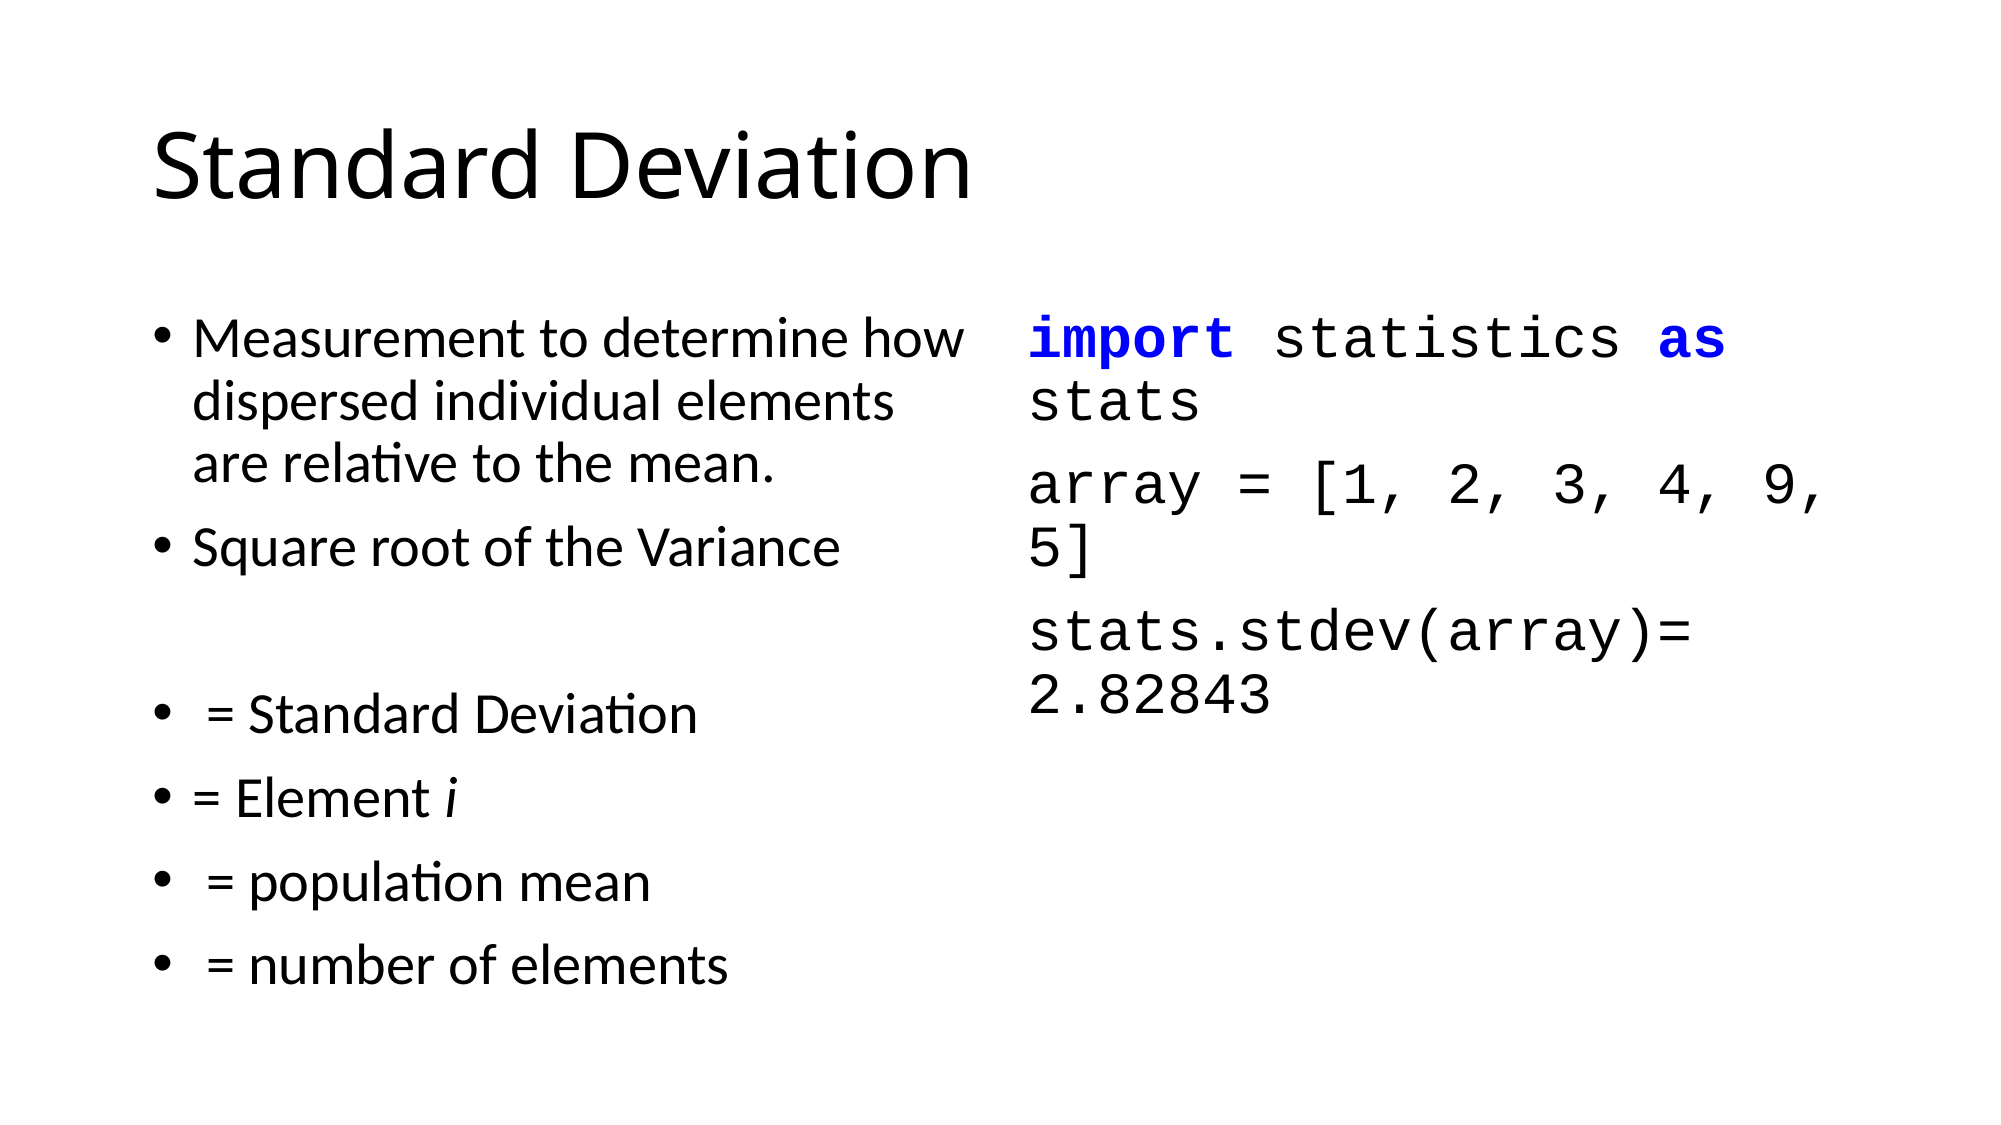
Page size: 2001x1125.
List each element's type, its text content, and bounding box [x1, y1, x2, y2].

title Standard Deviation [137, 59, 1863, 278]
list import statistics as stats array = [1, 2, 3, 4, 9, 5] stats.stdev(array)= 2.82843 [1012, 299, 1863, 1014]
